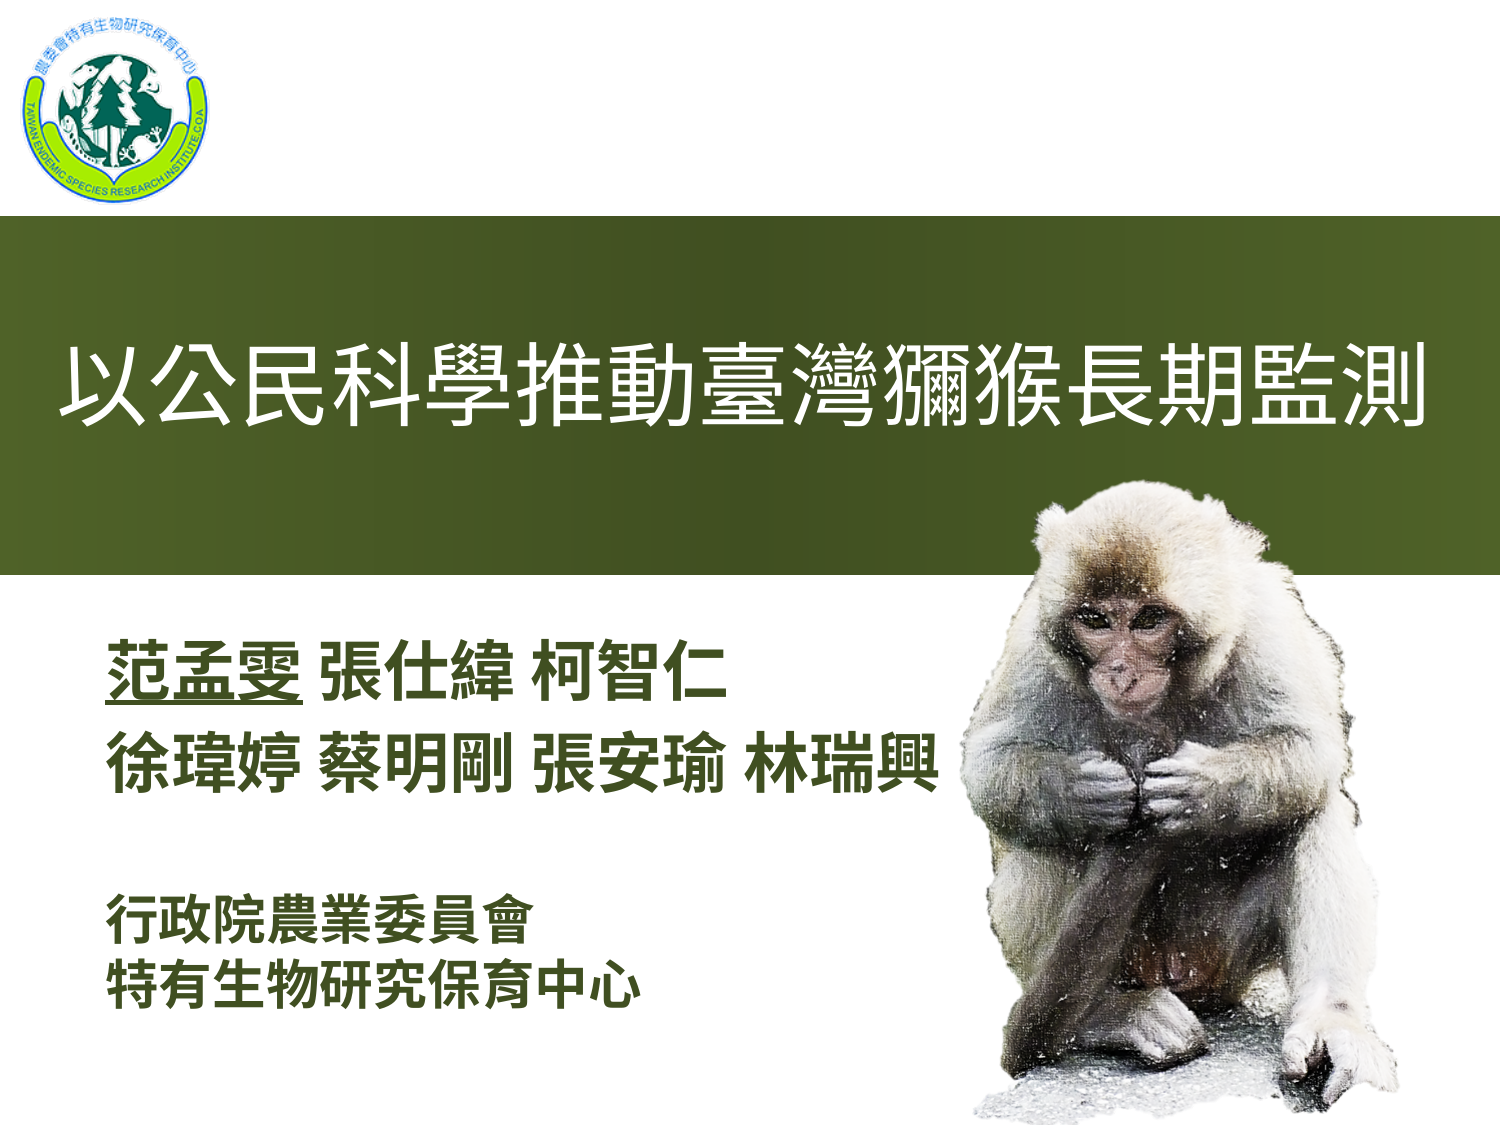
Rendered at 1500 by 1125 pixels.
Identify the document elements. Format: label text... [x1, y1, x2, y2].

title 以公民科學推動臺灣獼猴長期監測 [29, 262, 1459, 504]
subtitle 范孟雯 張仕緯 柯智仁 徐瑋婷 蔡明剛 張安瑜 林瑞興 行政院農業委員會 特有生物研究保育中心 [90, 621, 945, 1024]
picture [950, 465, 1412, 1125]
picture [17, 17, 211, 207]
